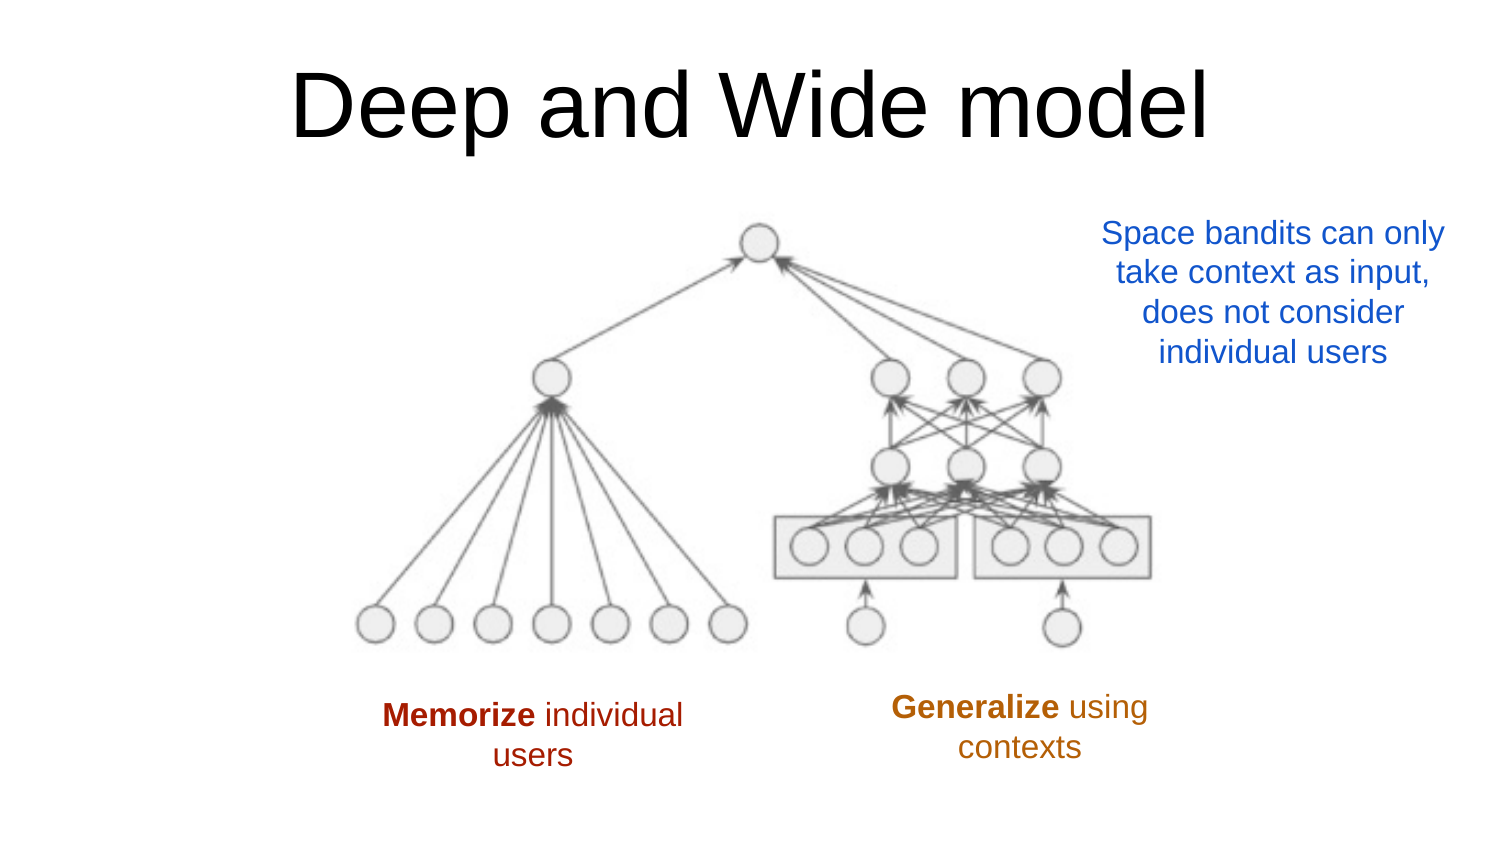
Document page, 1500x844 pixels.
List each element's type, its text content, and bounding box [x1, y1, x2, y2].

picture [318, 195, 1182, 679]
text_box Space bandits can only take context as input, does not consider individual users [1182, 195, 1469, 386]
title Deep and Wide model [51, 28, 1449, 171]
text_box Memorize individual users [338, 687, 729, 789]
text_box Generalize using contexts [824, 669, 1216, 780]
